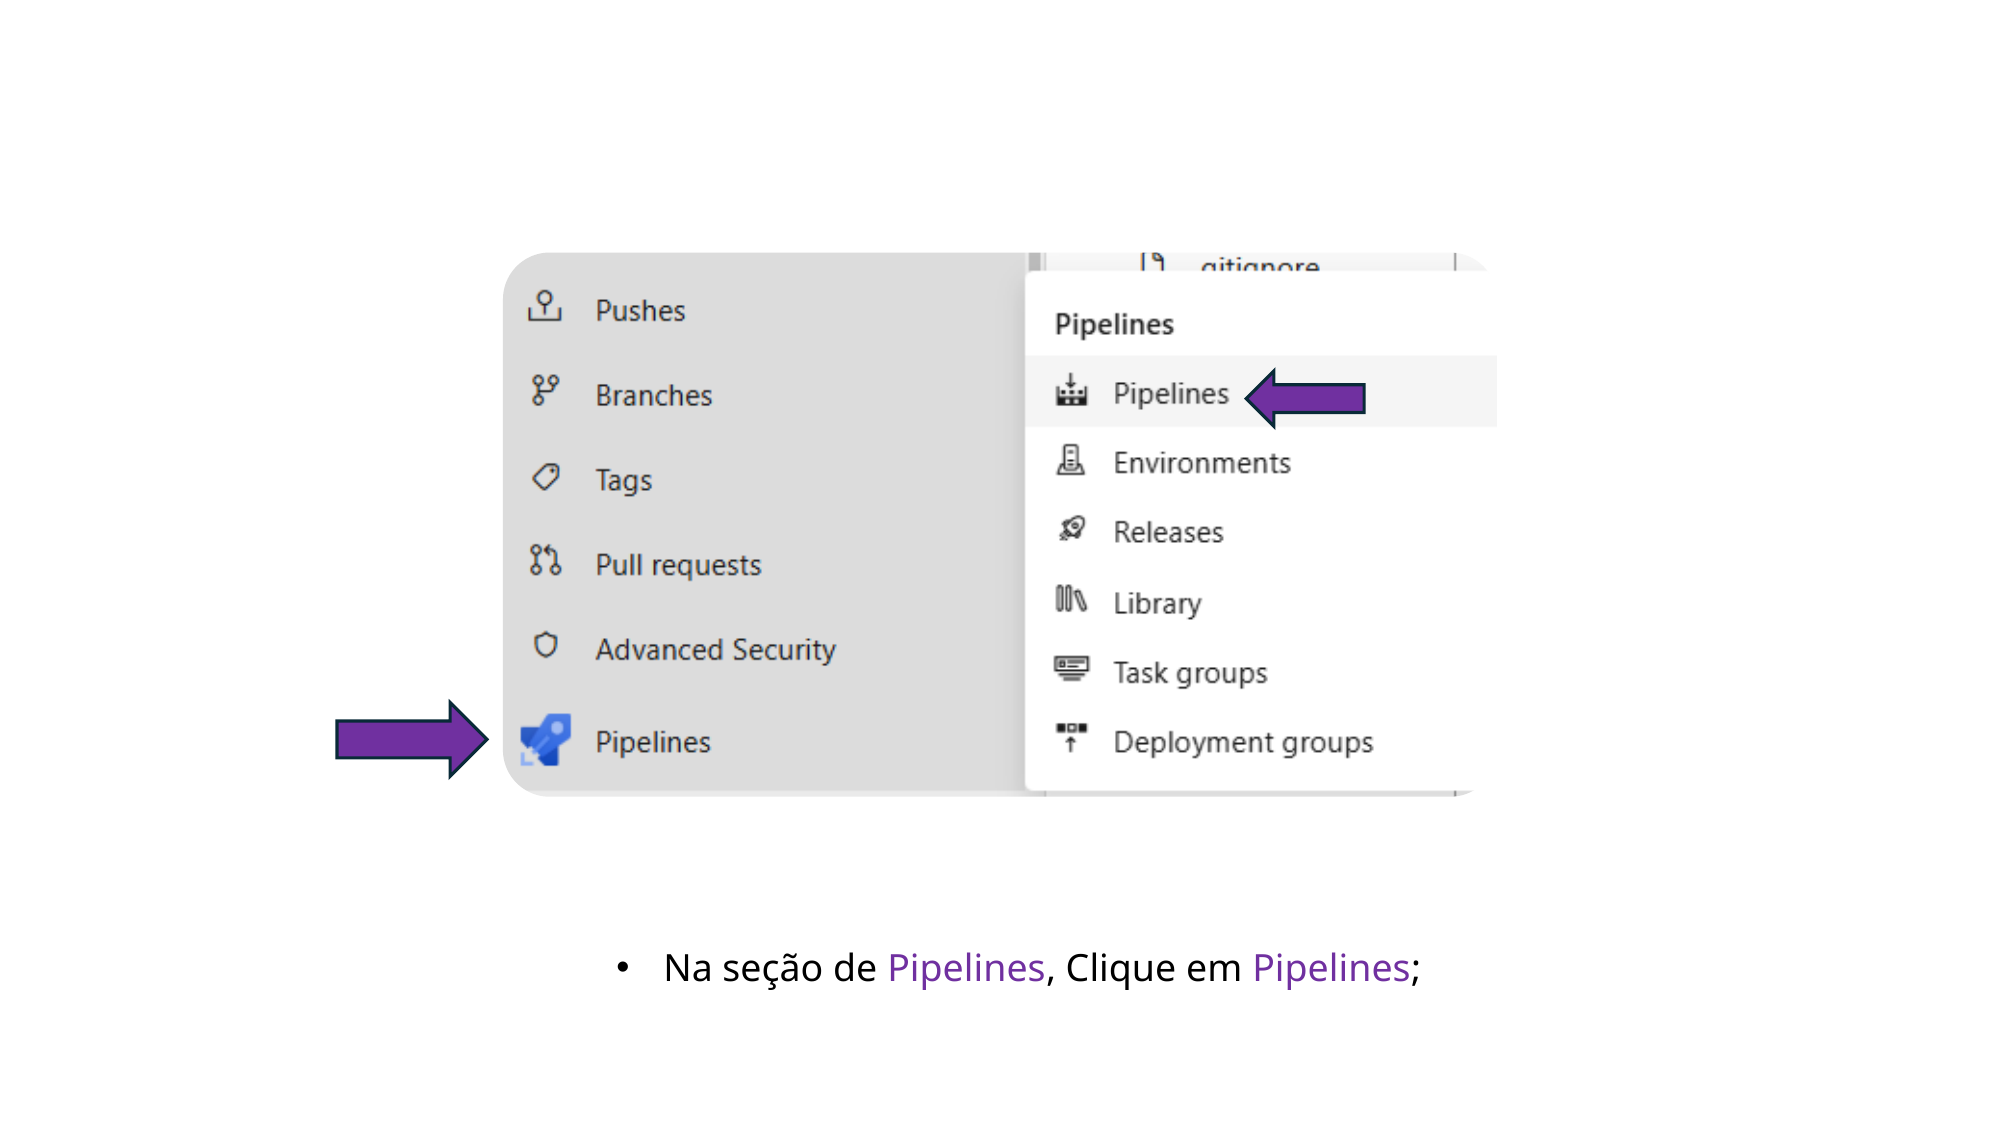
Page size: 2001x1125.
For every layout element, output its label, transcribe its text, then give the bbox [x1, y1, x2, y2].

text_box Na seção de Pipelines, Clique em Pipelines; [601, 936, 1446, 997]
text_box [335, 698, 490, 781]
picture [502, 252, 1498, 798]
